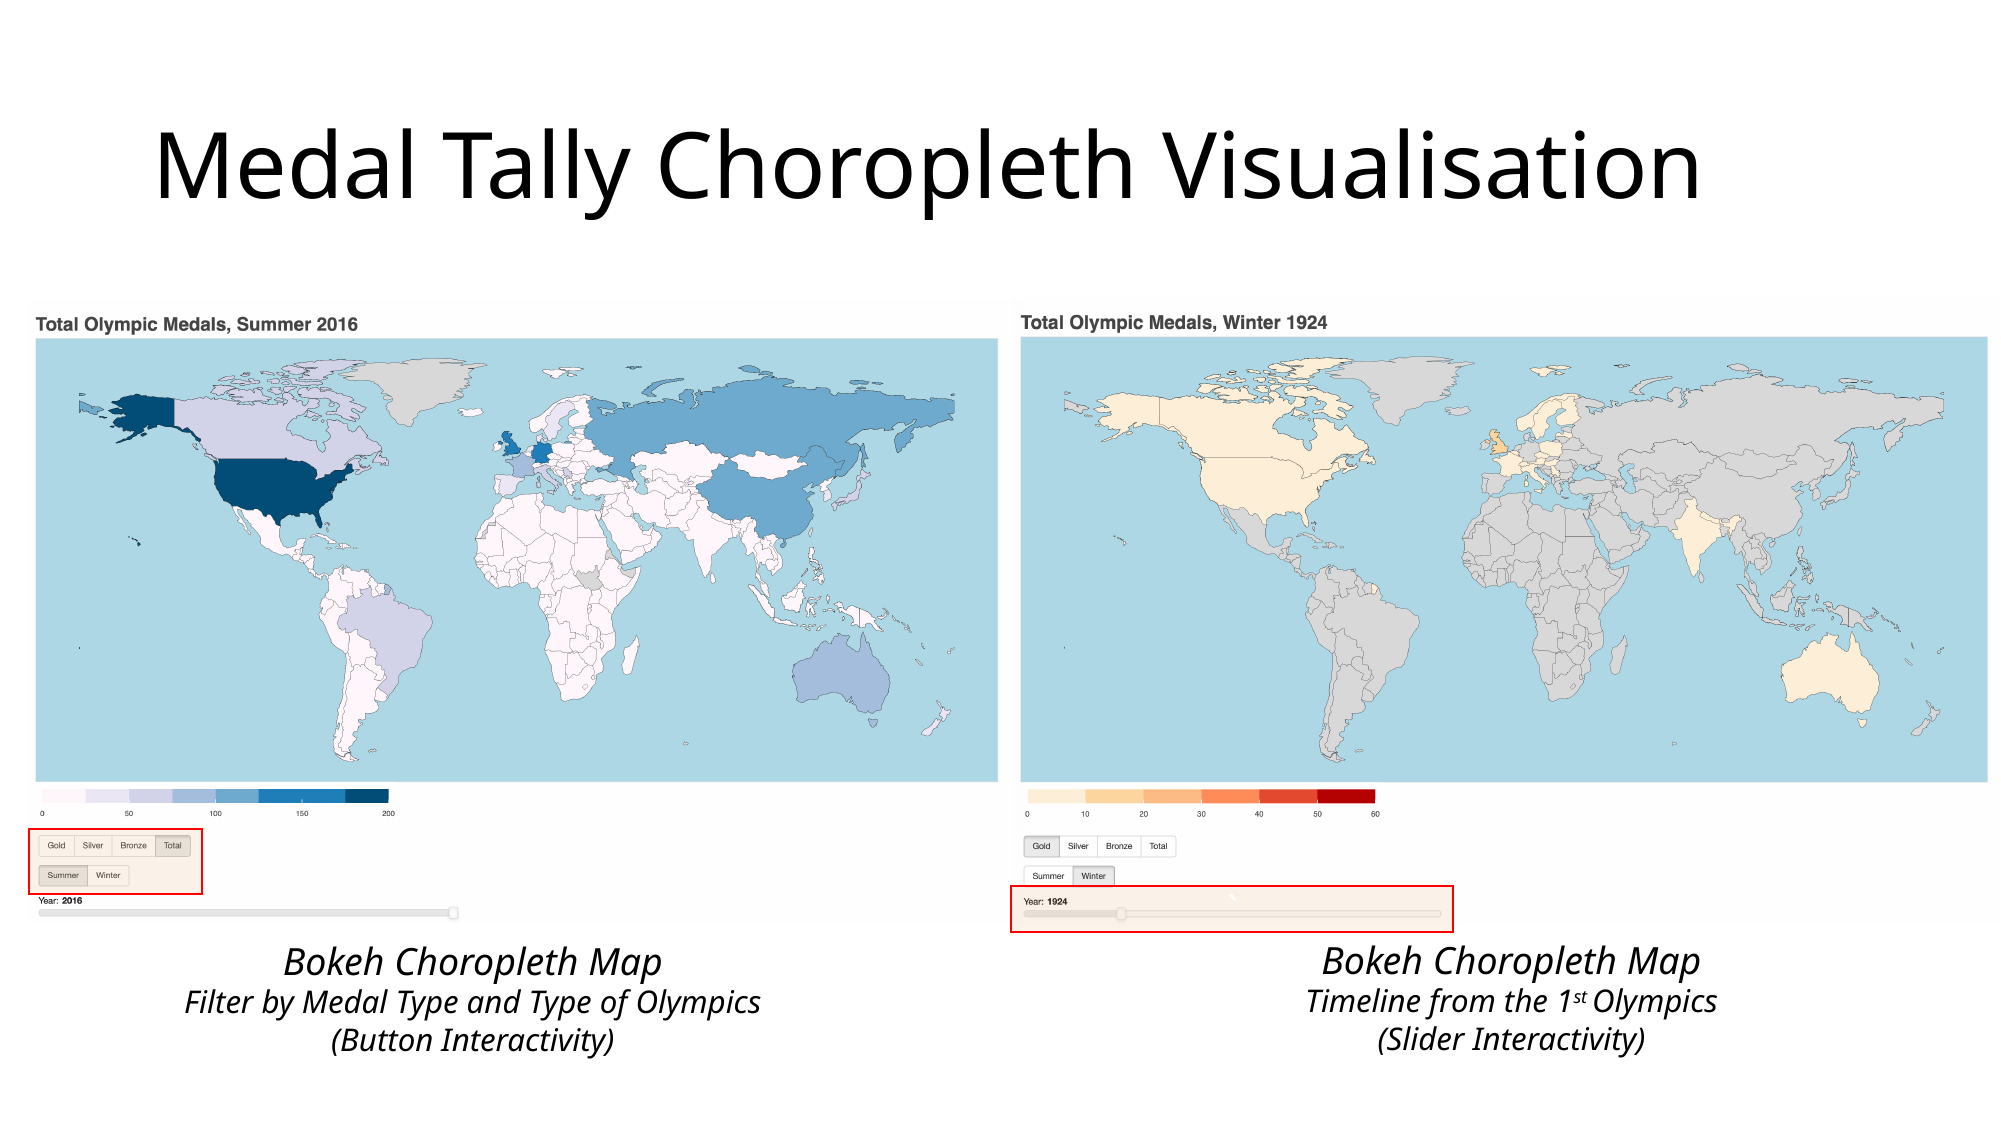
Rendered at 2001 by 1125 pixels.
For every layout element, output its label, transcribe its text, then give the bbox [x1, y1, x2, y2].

text_box Bokeh Choropleth Map Timeline from the 1st Olympics (Slider Interactivity) [1290, 929, 1733, 1064]
text_box Bokeh Choropleth Map Filter by Medal Type and Type of Olympics (Button Interactivity) [169, 930, 777, 1065]
text_box ` [1010, 924, 1454, 933]
picture [26, 297, 2000, 924]
title Medal Tally Choropleth Visualisation [137, 59, 1863, 278]
